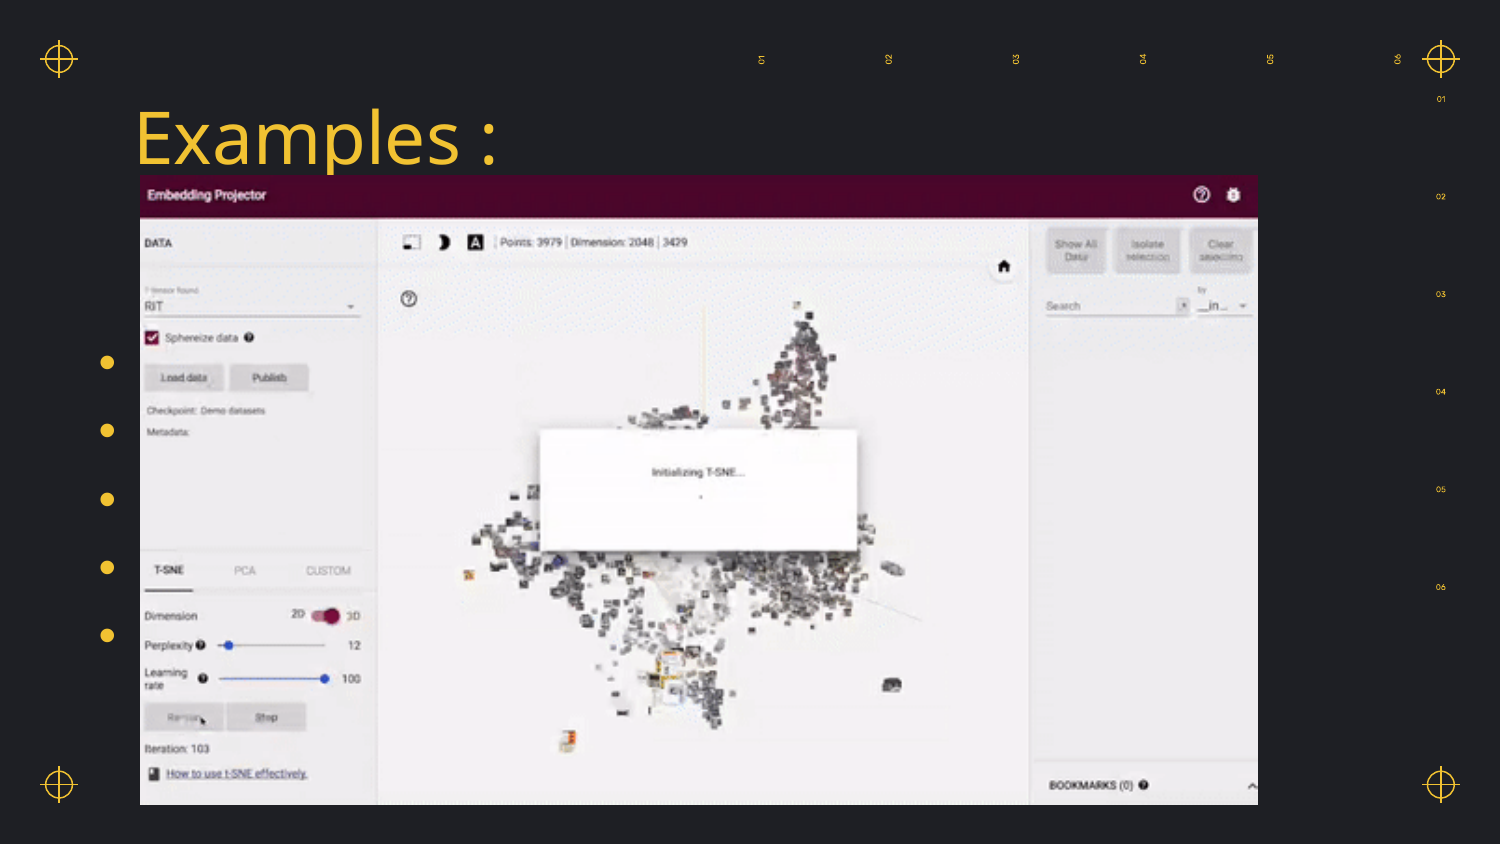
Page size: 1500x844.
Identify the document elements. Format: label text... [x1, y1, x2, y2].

title Examples : [118, 88, 1382, 183]
picture [140, 174, 1259, 805]
list Tensorflow ScikitLearn Keras Python3 numpy [64, 313, 135, 667]
